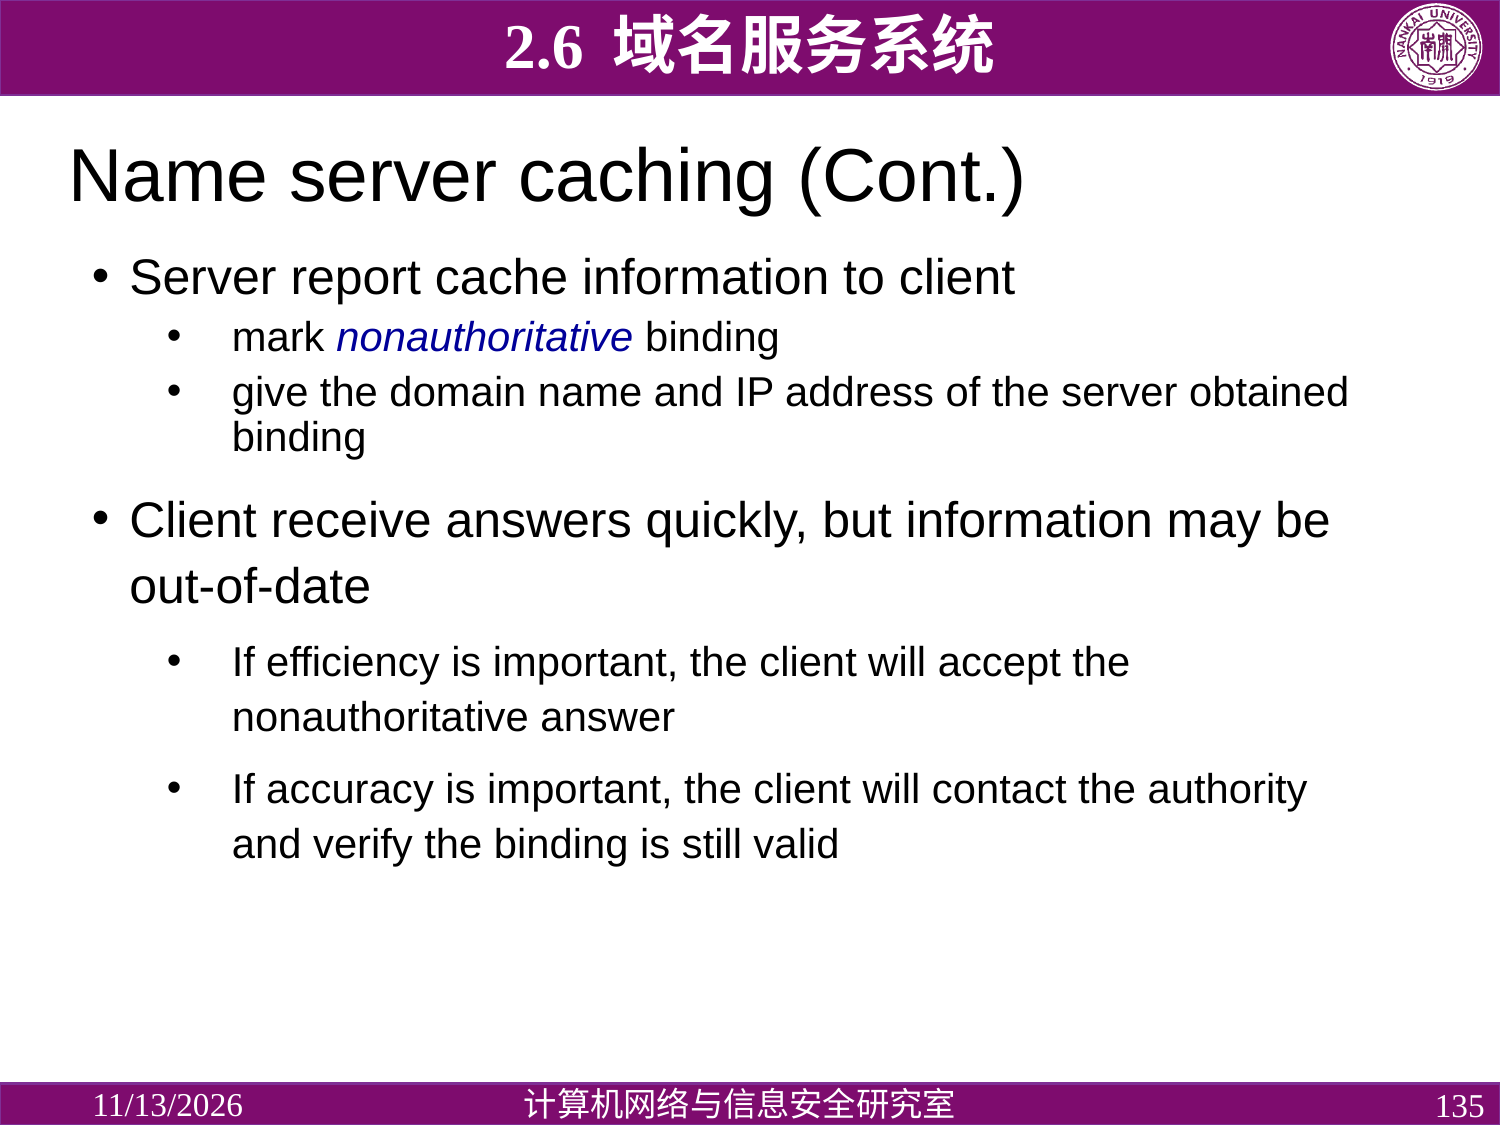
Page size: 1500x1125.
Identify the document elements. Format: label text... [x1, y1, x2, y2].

picture [1391, 4, 1482, 90]
list Server report cache information to client mark nonauthoritative binding give the domain name and IP address of the server obtained binding Client receive answers quickly, but information may be out-of-date If efficiency is important, the client will accept the nonauthoritative answer If accuracy is important, the client will contact the authority and verify the binding is still valid [76, 243, 1388, 1035]
text_box 2.6 域名服务系统 [108, 5, 1391, 90]
title Name server caching (Cont.) [53, 99, 1400, 256]
